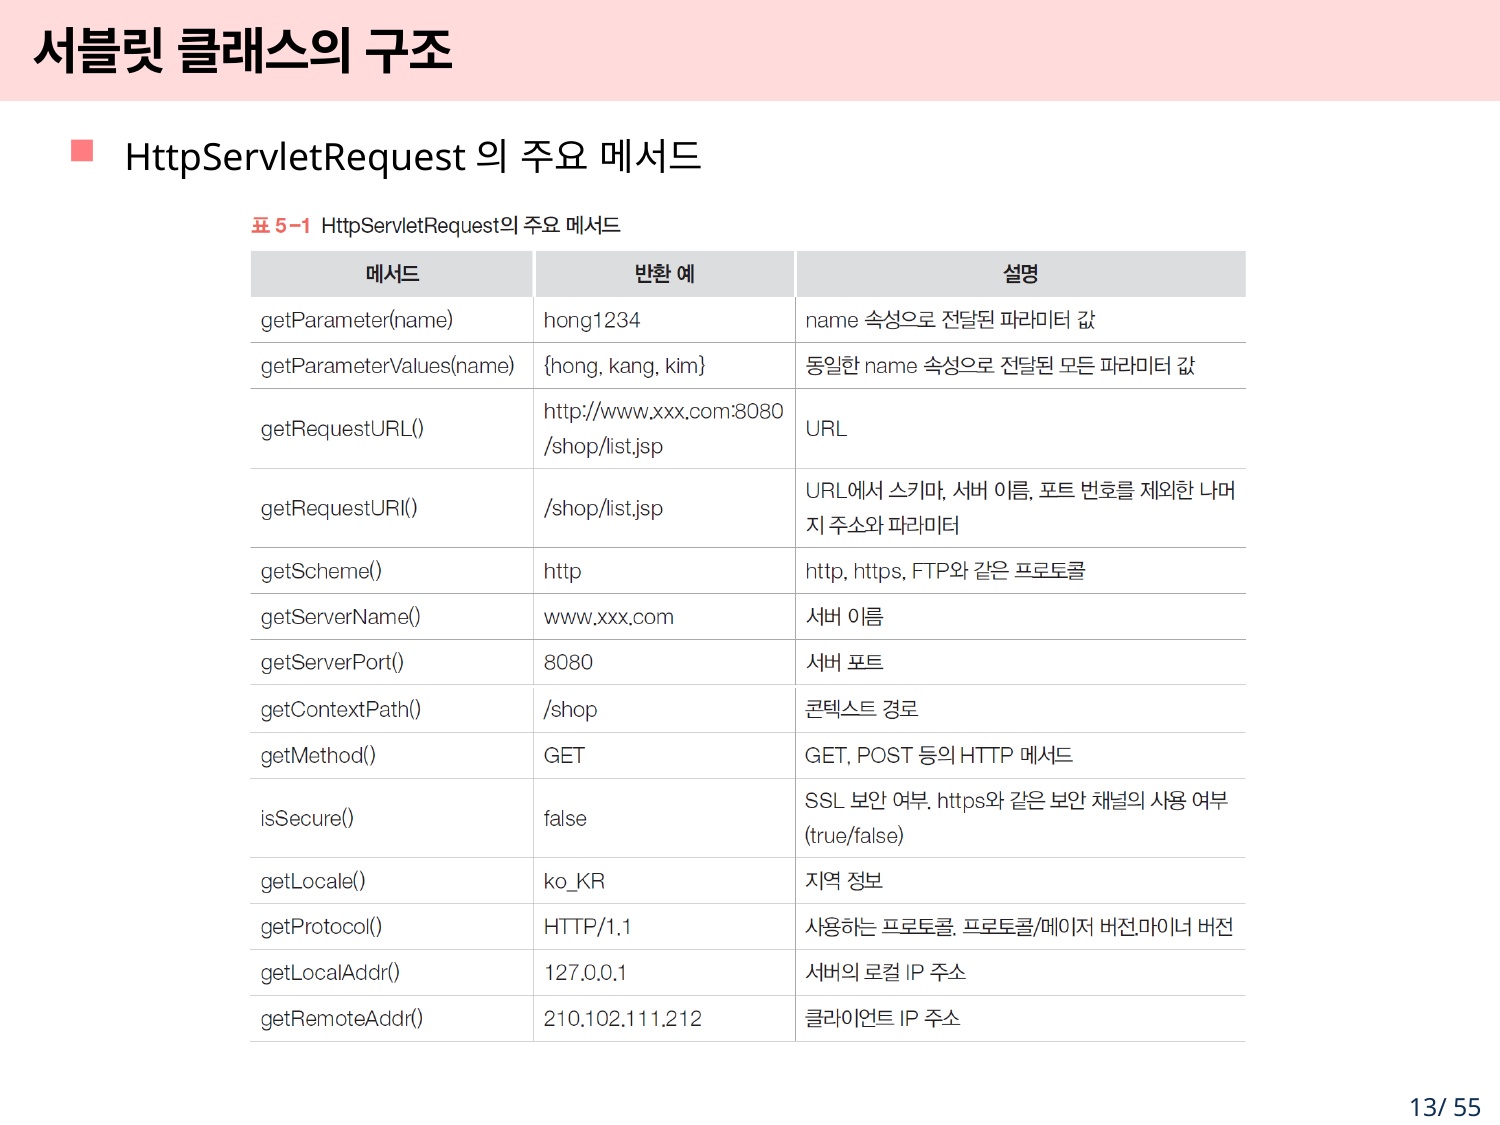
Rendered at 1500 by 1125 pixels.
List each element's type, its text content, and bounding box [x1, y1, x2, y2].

title 서블릿 클래스의 구조 [17, 10, 1295, 89]
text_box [247, 207, 1253, 1048]
list HttpServletRequest의 주요 메서드 [53, 125, 1425, 1005]
